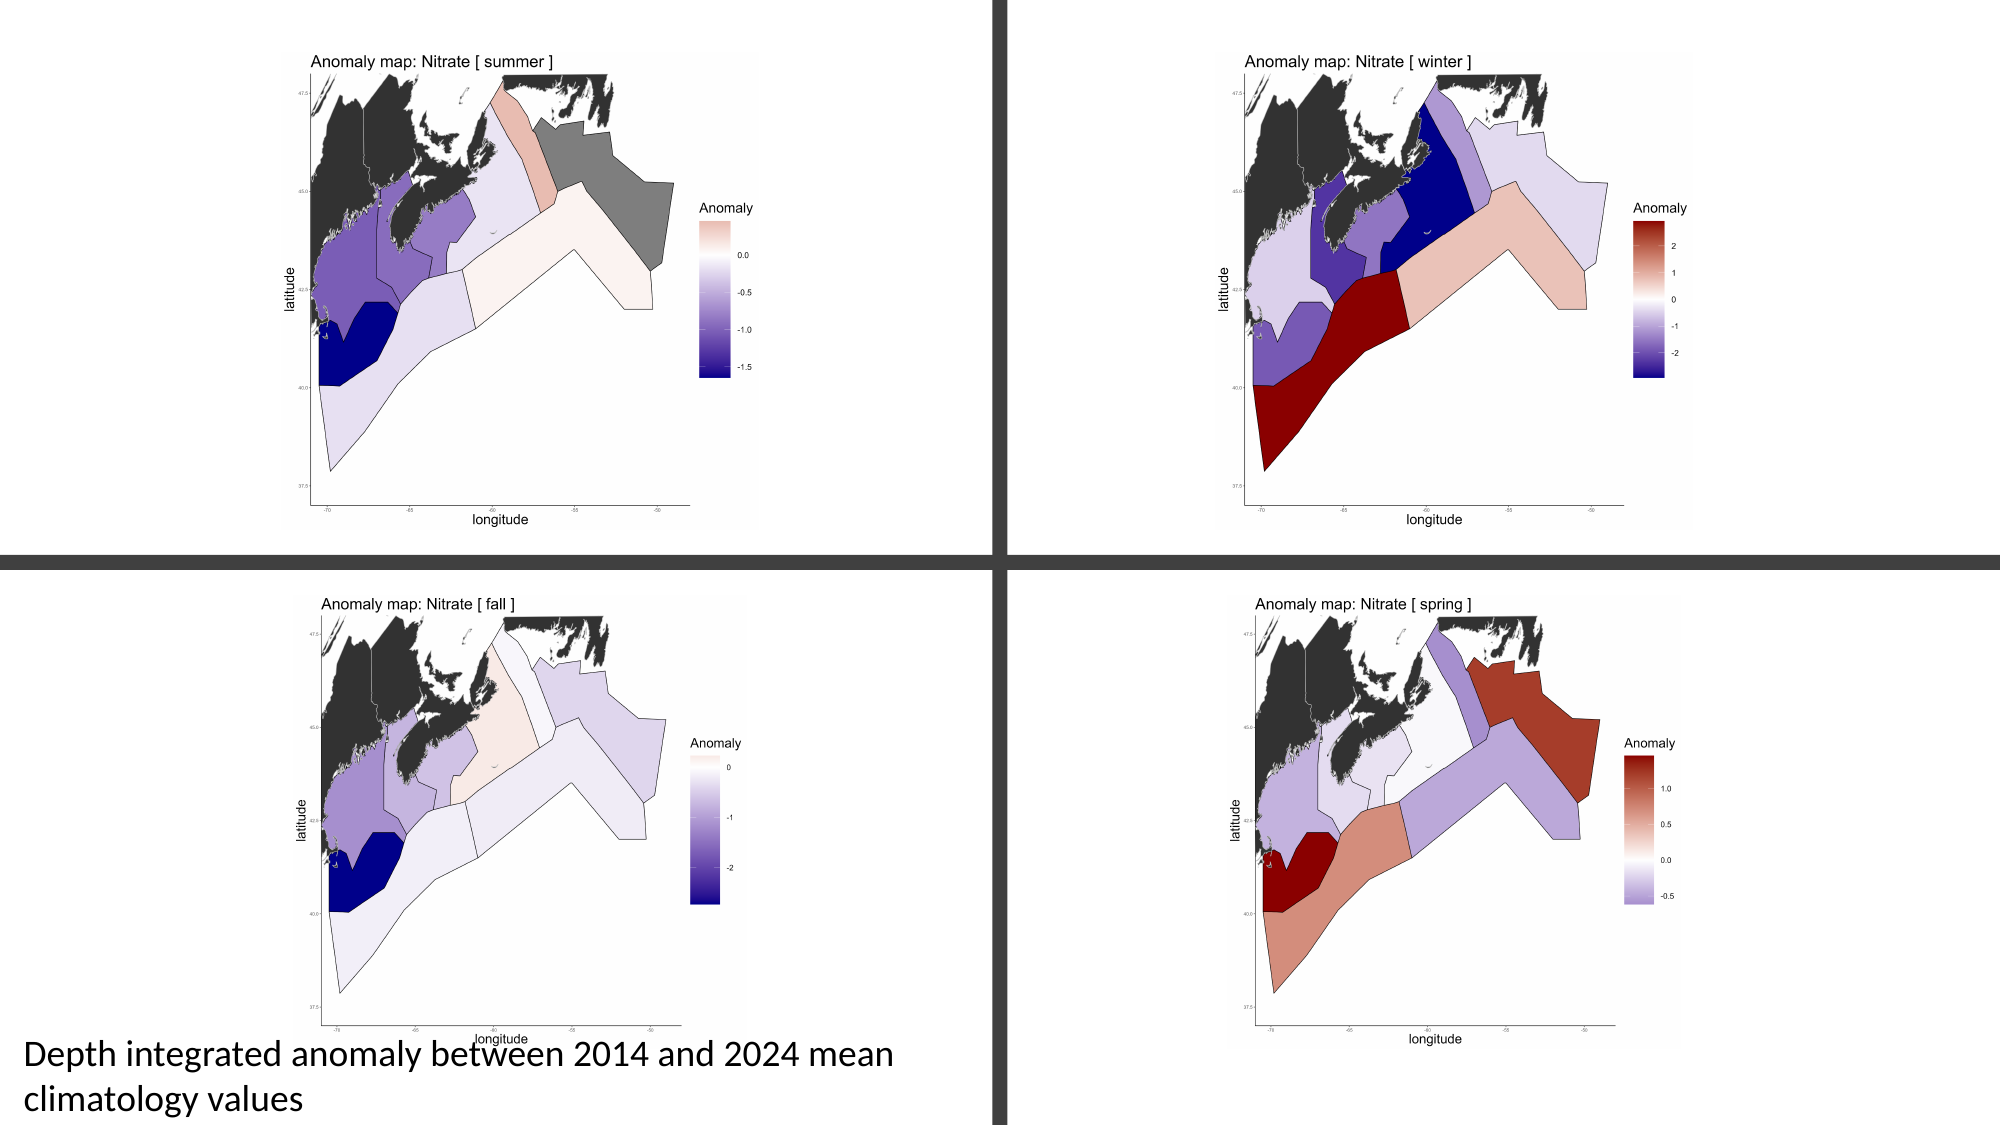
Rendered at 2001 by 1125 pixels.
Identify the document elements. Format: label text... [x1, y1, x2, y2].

text_box [991, 0, 1008, 554]
picture [1227, 595, 1681, 1049]
picture [281, 52, 759, 530]
picture [293, 595, 747, 1049]
picture [1215, 52, 1693, 530]
text_box [991, 571, 1008, 1125]
text_box Depth integrated anomaly between 2014 and 2024 mean climatology values [8, 1021, 916, 1125]
text_box [0, 554, 994, 571]
text_box [994, 554, 2000, 571]
